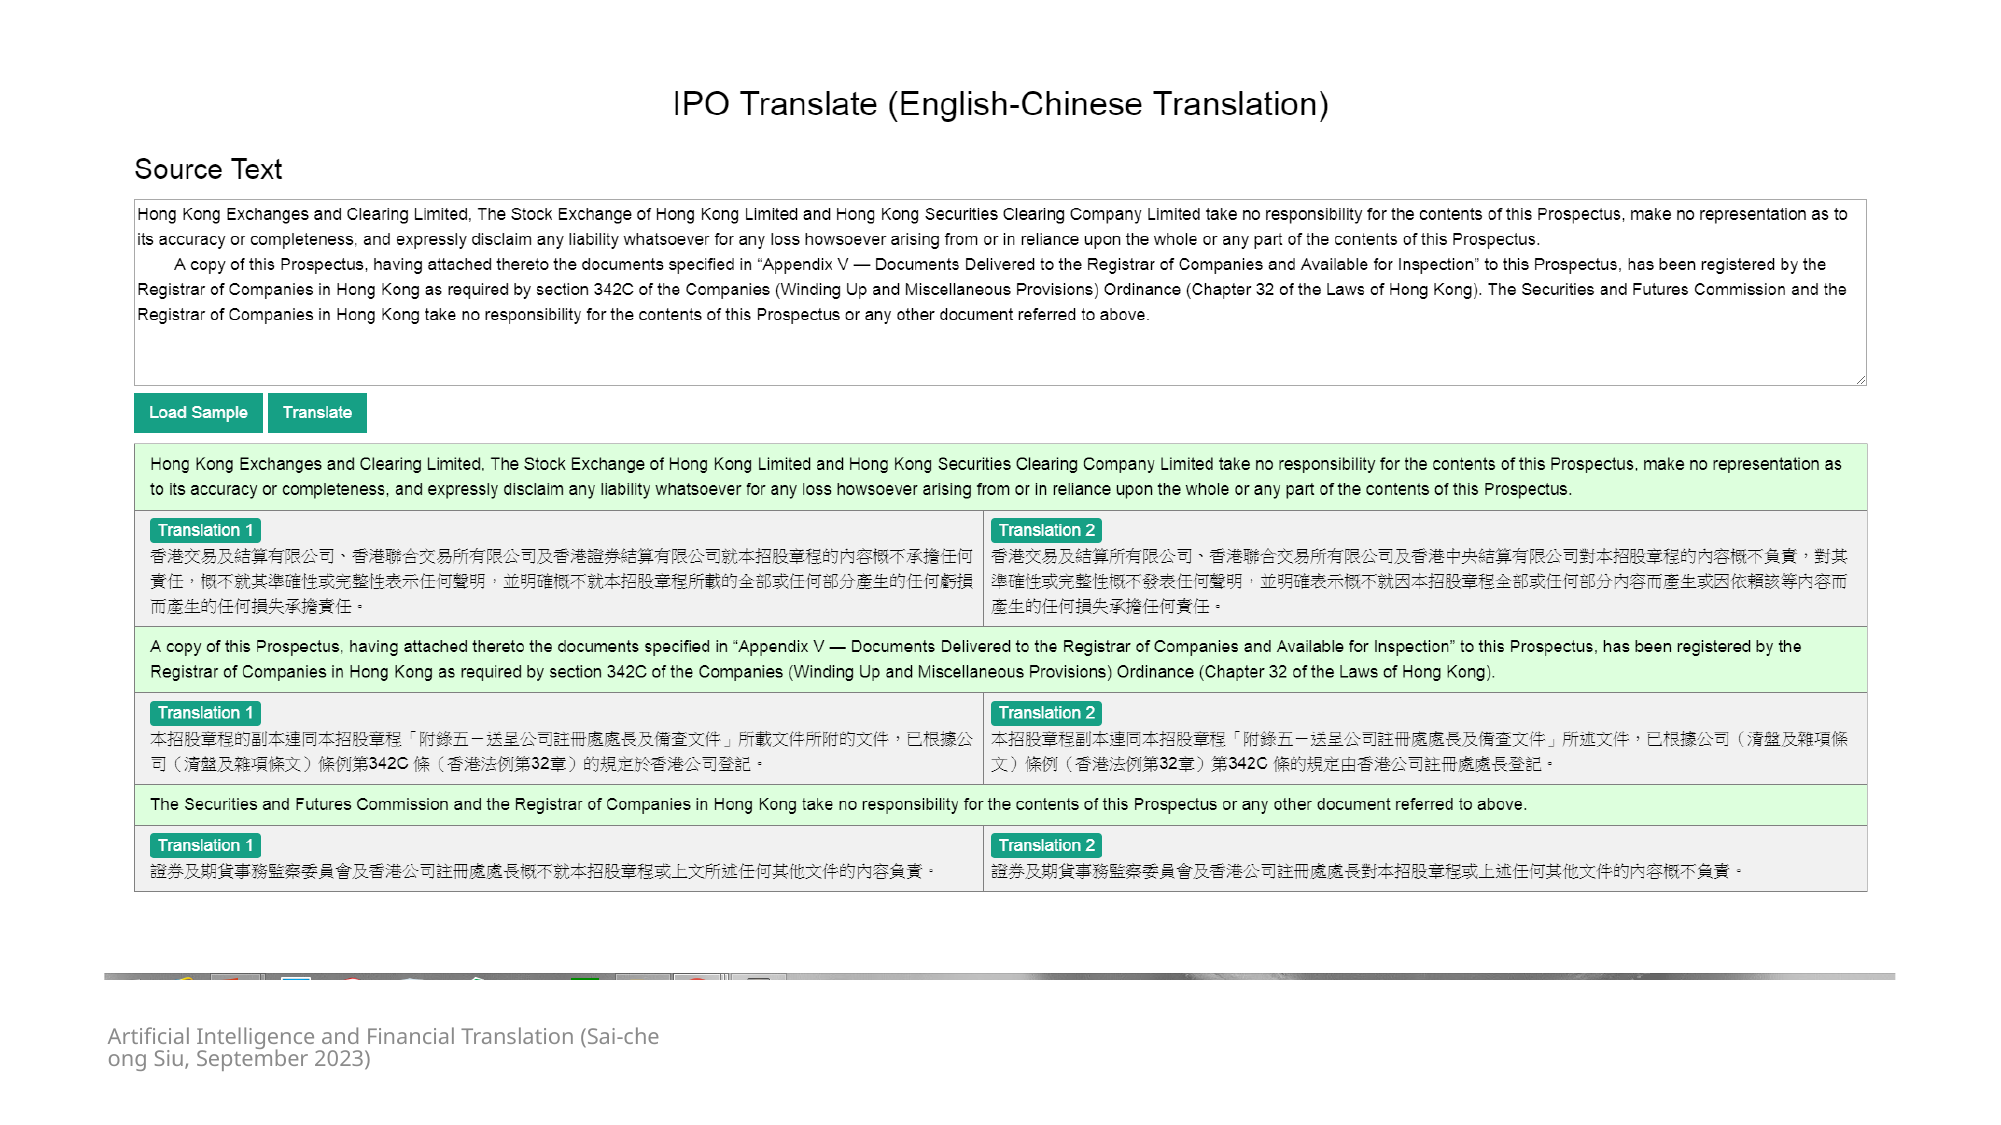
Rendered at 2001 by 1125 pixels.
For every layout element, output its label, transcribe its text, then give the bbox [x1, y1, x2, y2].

picture [104, 91, 1896, 980]
footer Artificial Intelligence and Financial Translation (Sai-cheong Siu, September 2023) [92, 1007, 685, 1068]
